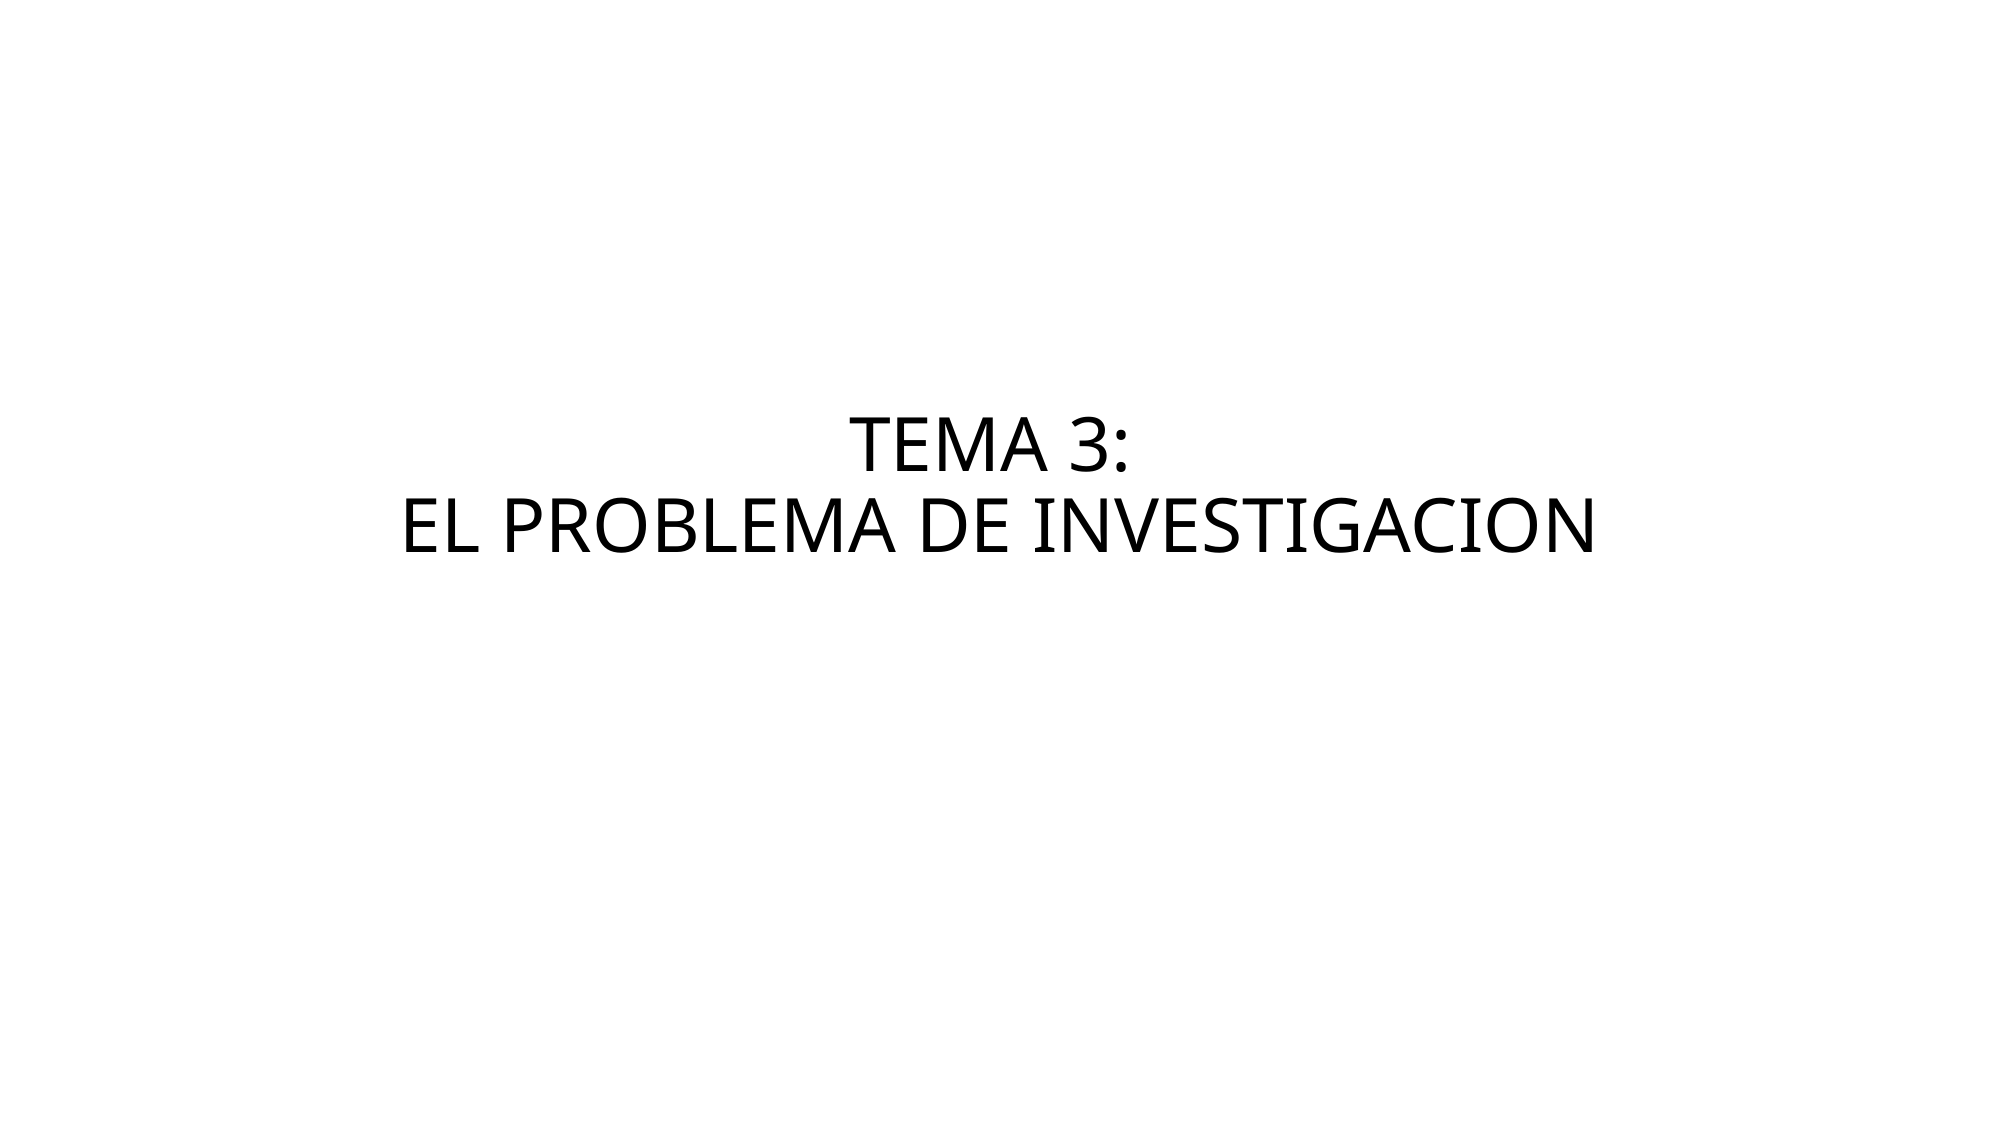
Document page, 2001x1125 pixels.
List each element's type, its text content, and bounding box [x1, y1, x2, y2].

title TEMA 3: EL PROBLEMA DE INVESTIGACION [249, 184, 1750, 576]
